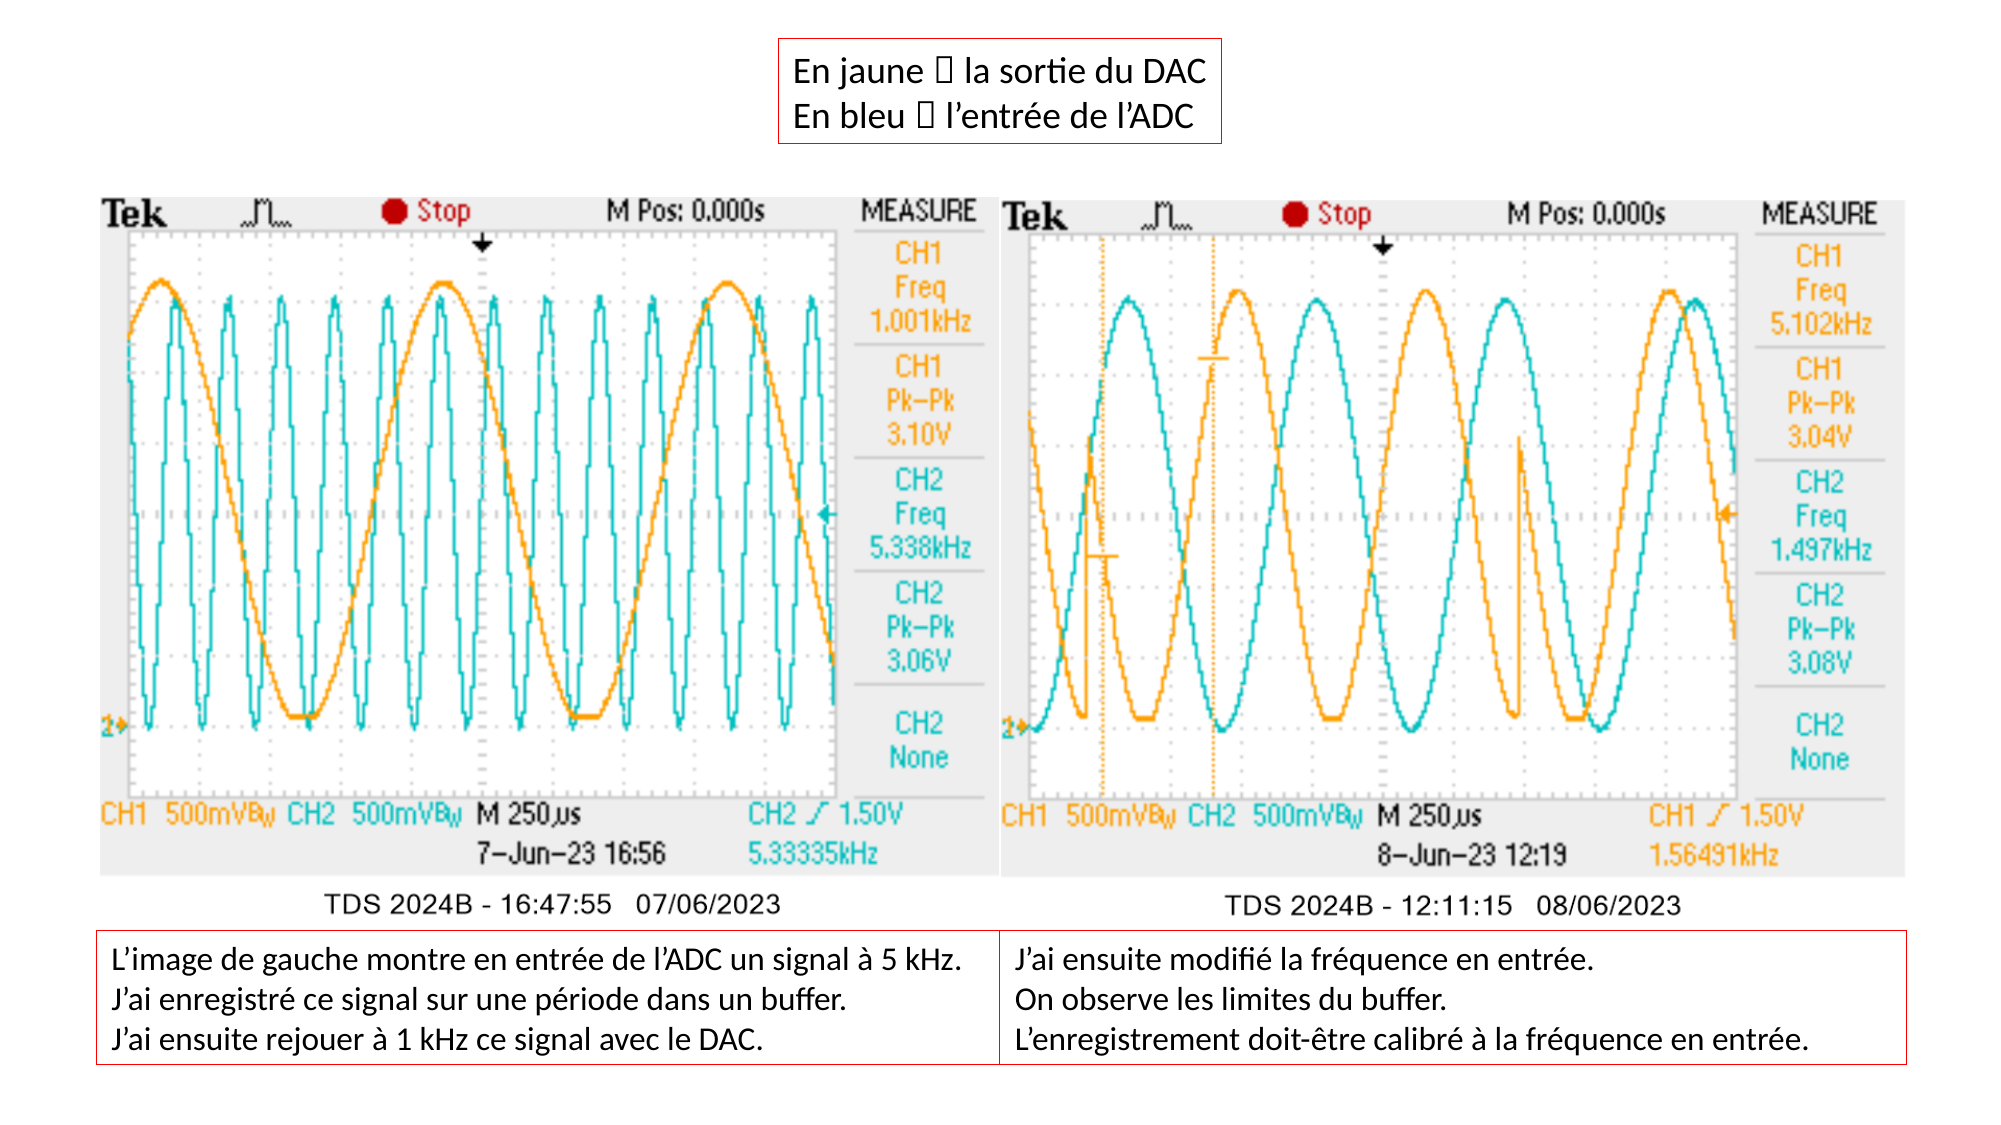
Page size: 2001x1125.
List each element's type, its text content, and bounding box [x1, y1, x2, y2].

text_box En jaune  la sortie du DAC En bleu  l’entrée de l’ADC [778, 38, 1222, 144]
text_box J’ai ensuite modifié la fréquence en entrée. On observe les limites du buffer. L’enregistrement doit-être calibré à la fréquence en entrée. [999, 930, 1907, 1065]
text_box L’image de gauche montre en entrée de l’ADC un signal à 5 kHz. J’ai enregistré ce signal sur une période dans un buffer. J’ai ensuite rejouer à 1 kHz ce signal avec le DAC. [96, 930, 999, 1065]
picture [96, 195, 1907, 930]
